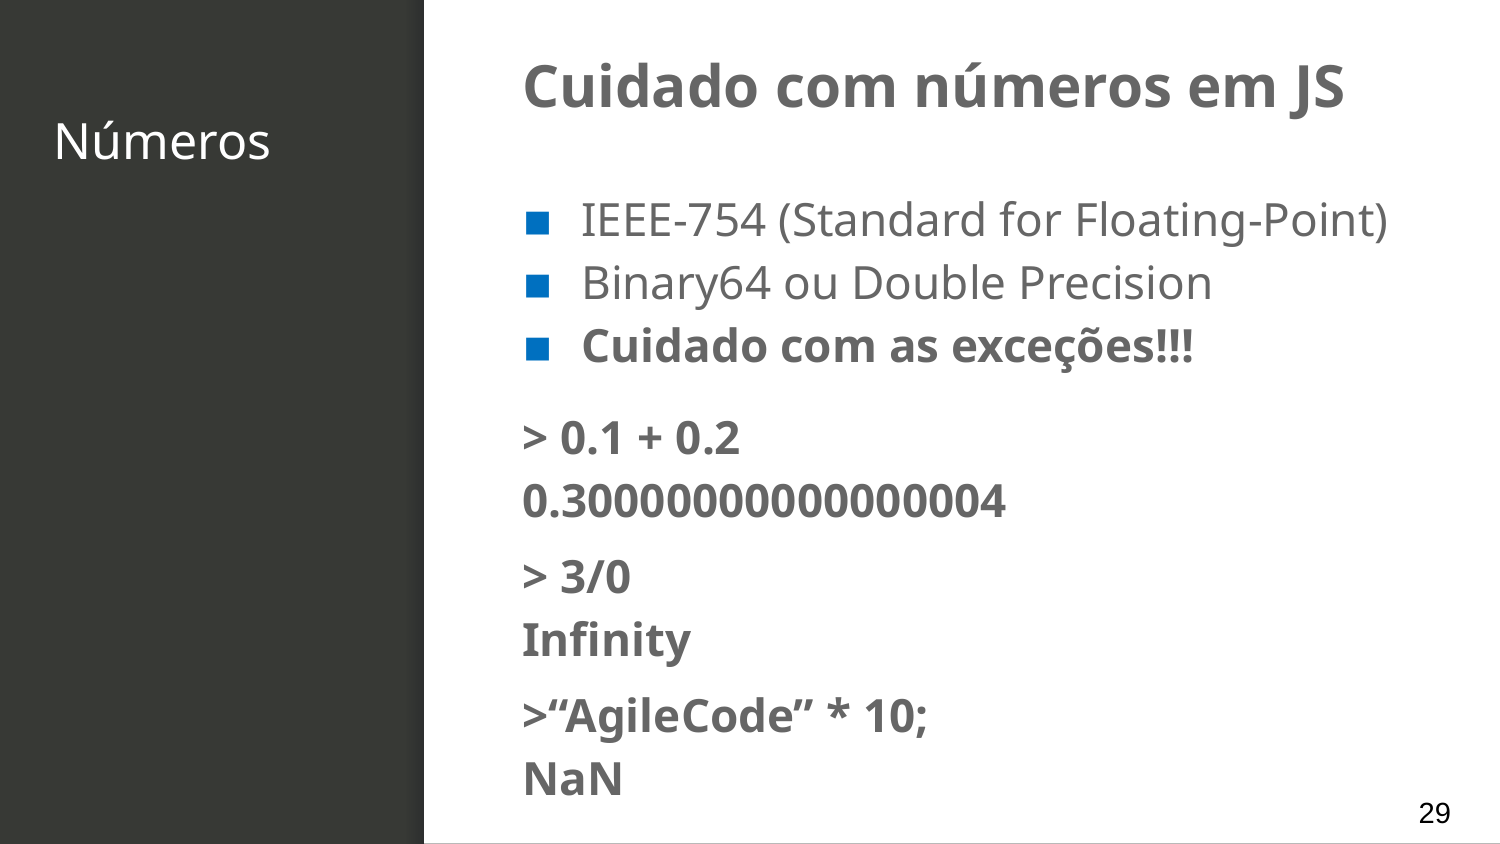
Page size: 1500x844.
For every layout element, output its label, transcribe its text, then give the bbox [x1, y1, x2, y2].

slide_number 29 [1403, 779, 1494, 844]
list Cuidado com números em JS [506, 23, 1425, 149]
list IEEE-754 (Standard for Floating-Point) Binary64 ou Double Precision Cuidado com as exceções!!! > 0.1 + 0.2 0.30000000000000004 > 3/0 Infinity >“AgileCode” * 10; NaN [506, 167, 1425, 795]
title Números [38, 94, 375, 748]
